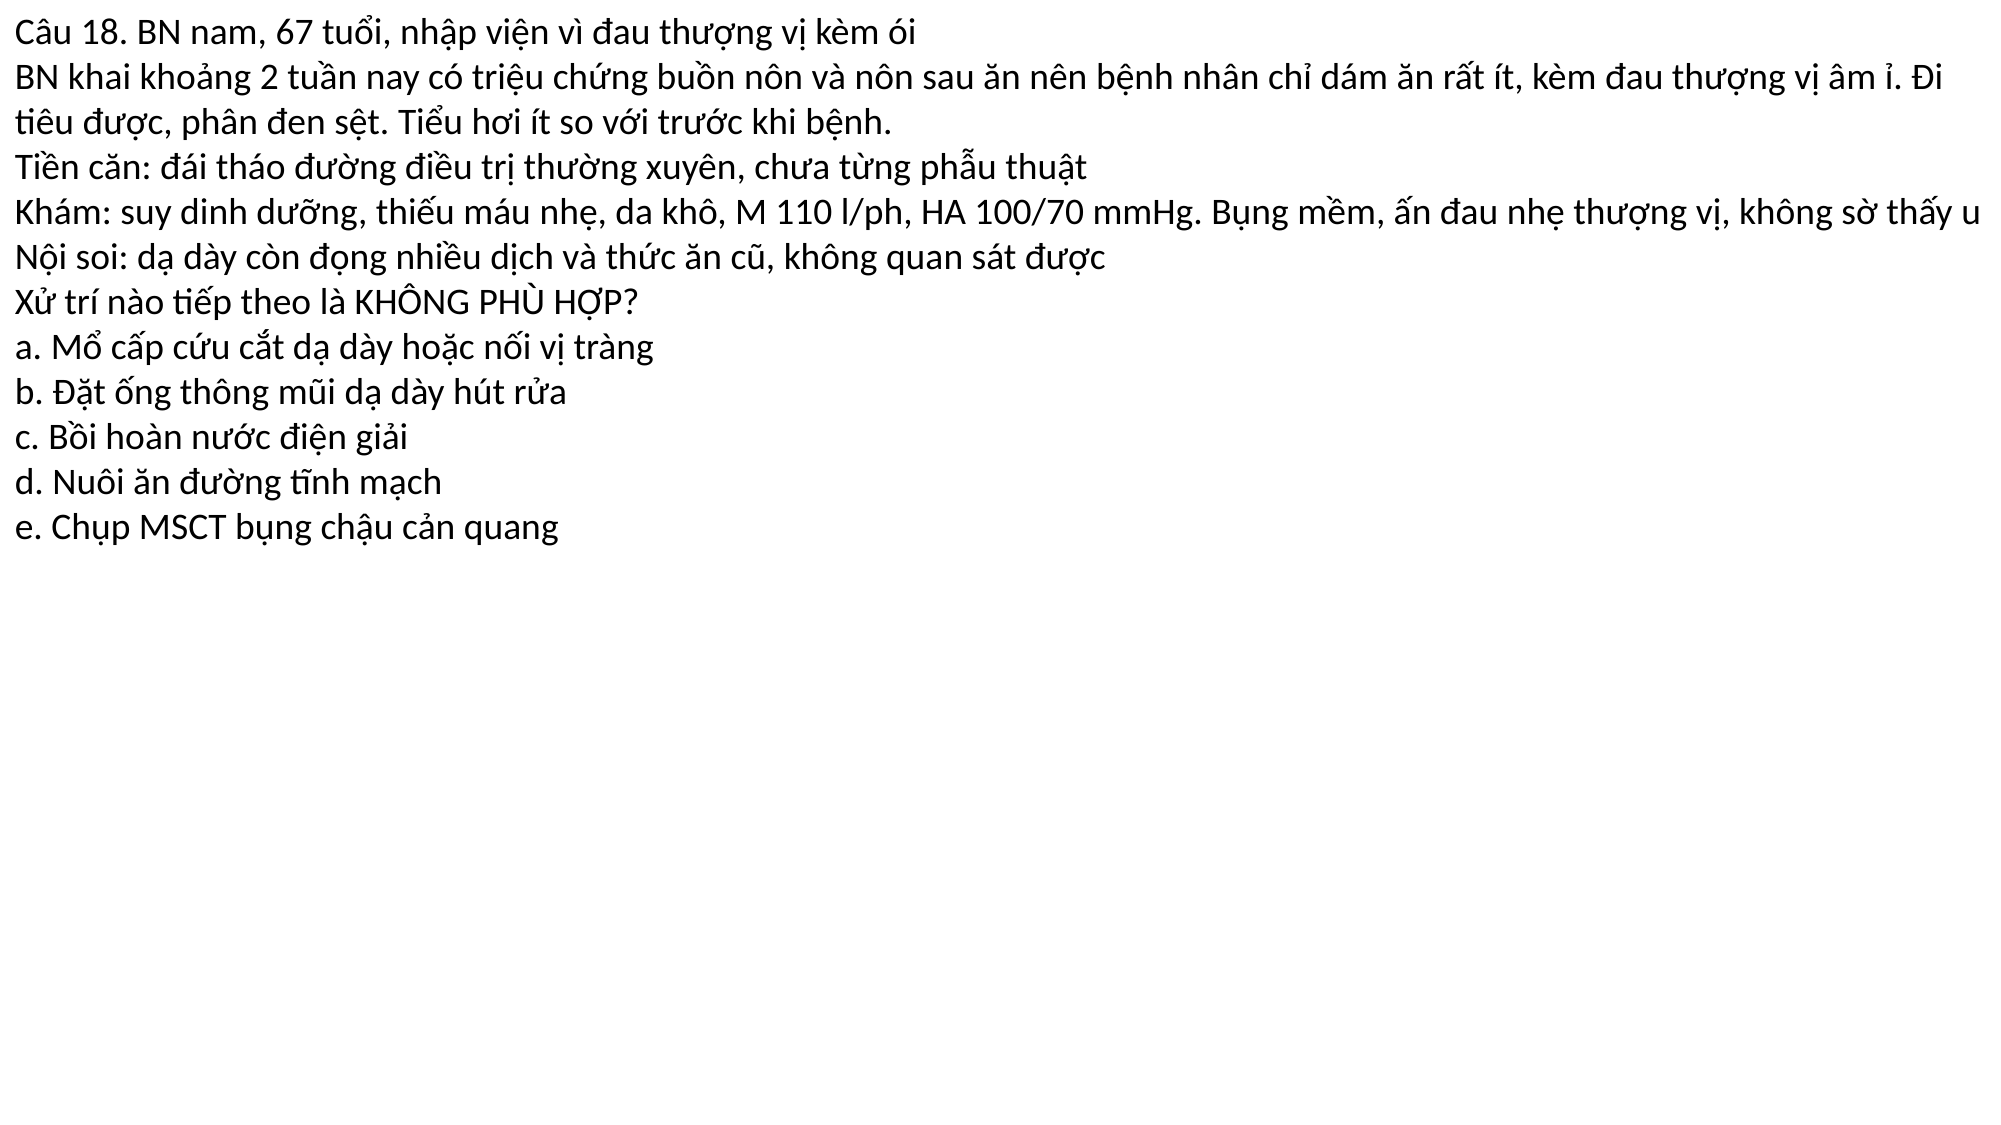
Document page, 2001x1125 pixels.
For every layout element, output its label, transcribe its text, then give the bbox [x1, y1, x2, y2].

text_box Câu 18. BN nam, 67 tuổi, nhập viện vì đau thượng vị kèm ói BN khai khoảng 2 tuần nay có triệu chứng buồn nôn và nôn sau ăn nên bệnh nhân chỉ dám ăn rất ít, kèm đau thượng vị âm ỉ. Đi tiêu được, phân đen sệt. Tiểu hơi ít so với trước khi bệnh. Tiền căn: đái tháo đường điều trị thường xuyên, chưa từng phẫu thuật Khám: suy dinh dưỡng, thiếu máu nhẹ, da khô, M 110 l/ph, HA 100/70 mmHg. Bụng mềm, ấn đau nhẹ thượng vị, không sờ thấy u Nội soi: dạ dày còn đọng nhiều dịch và thức ăn cũ, không quan sát được Xử trí nào tiếp theo là KHÔNG PHÙ HỢP? a. Mổ cấp cứu cắt dạ dày hoặc nối vị tràng b. Đặt ống thông mũi dạ dày hút rửa c. Bồi hoàn nước điện giải d. Nuôi ăn đường tĩnh mạch e. Chụp MSCT bụng chậu cản quang [0, 0, 2000, 555]
